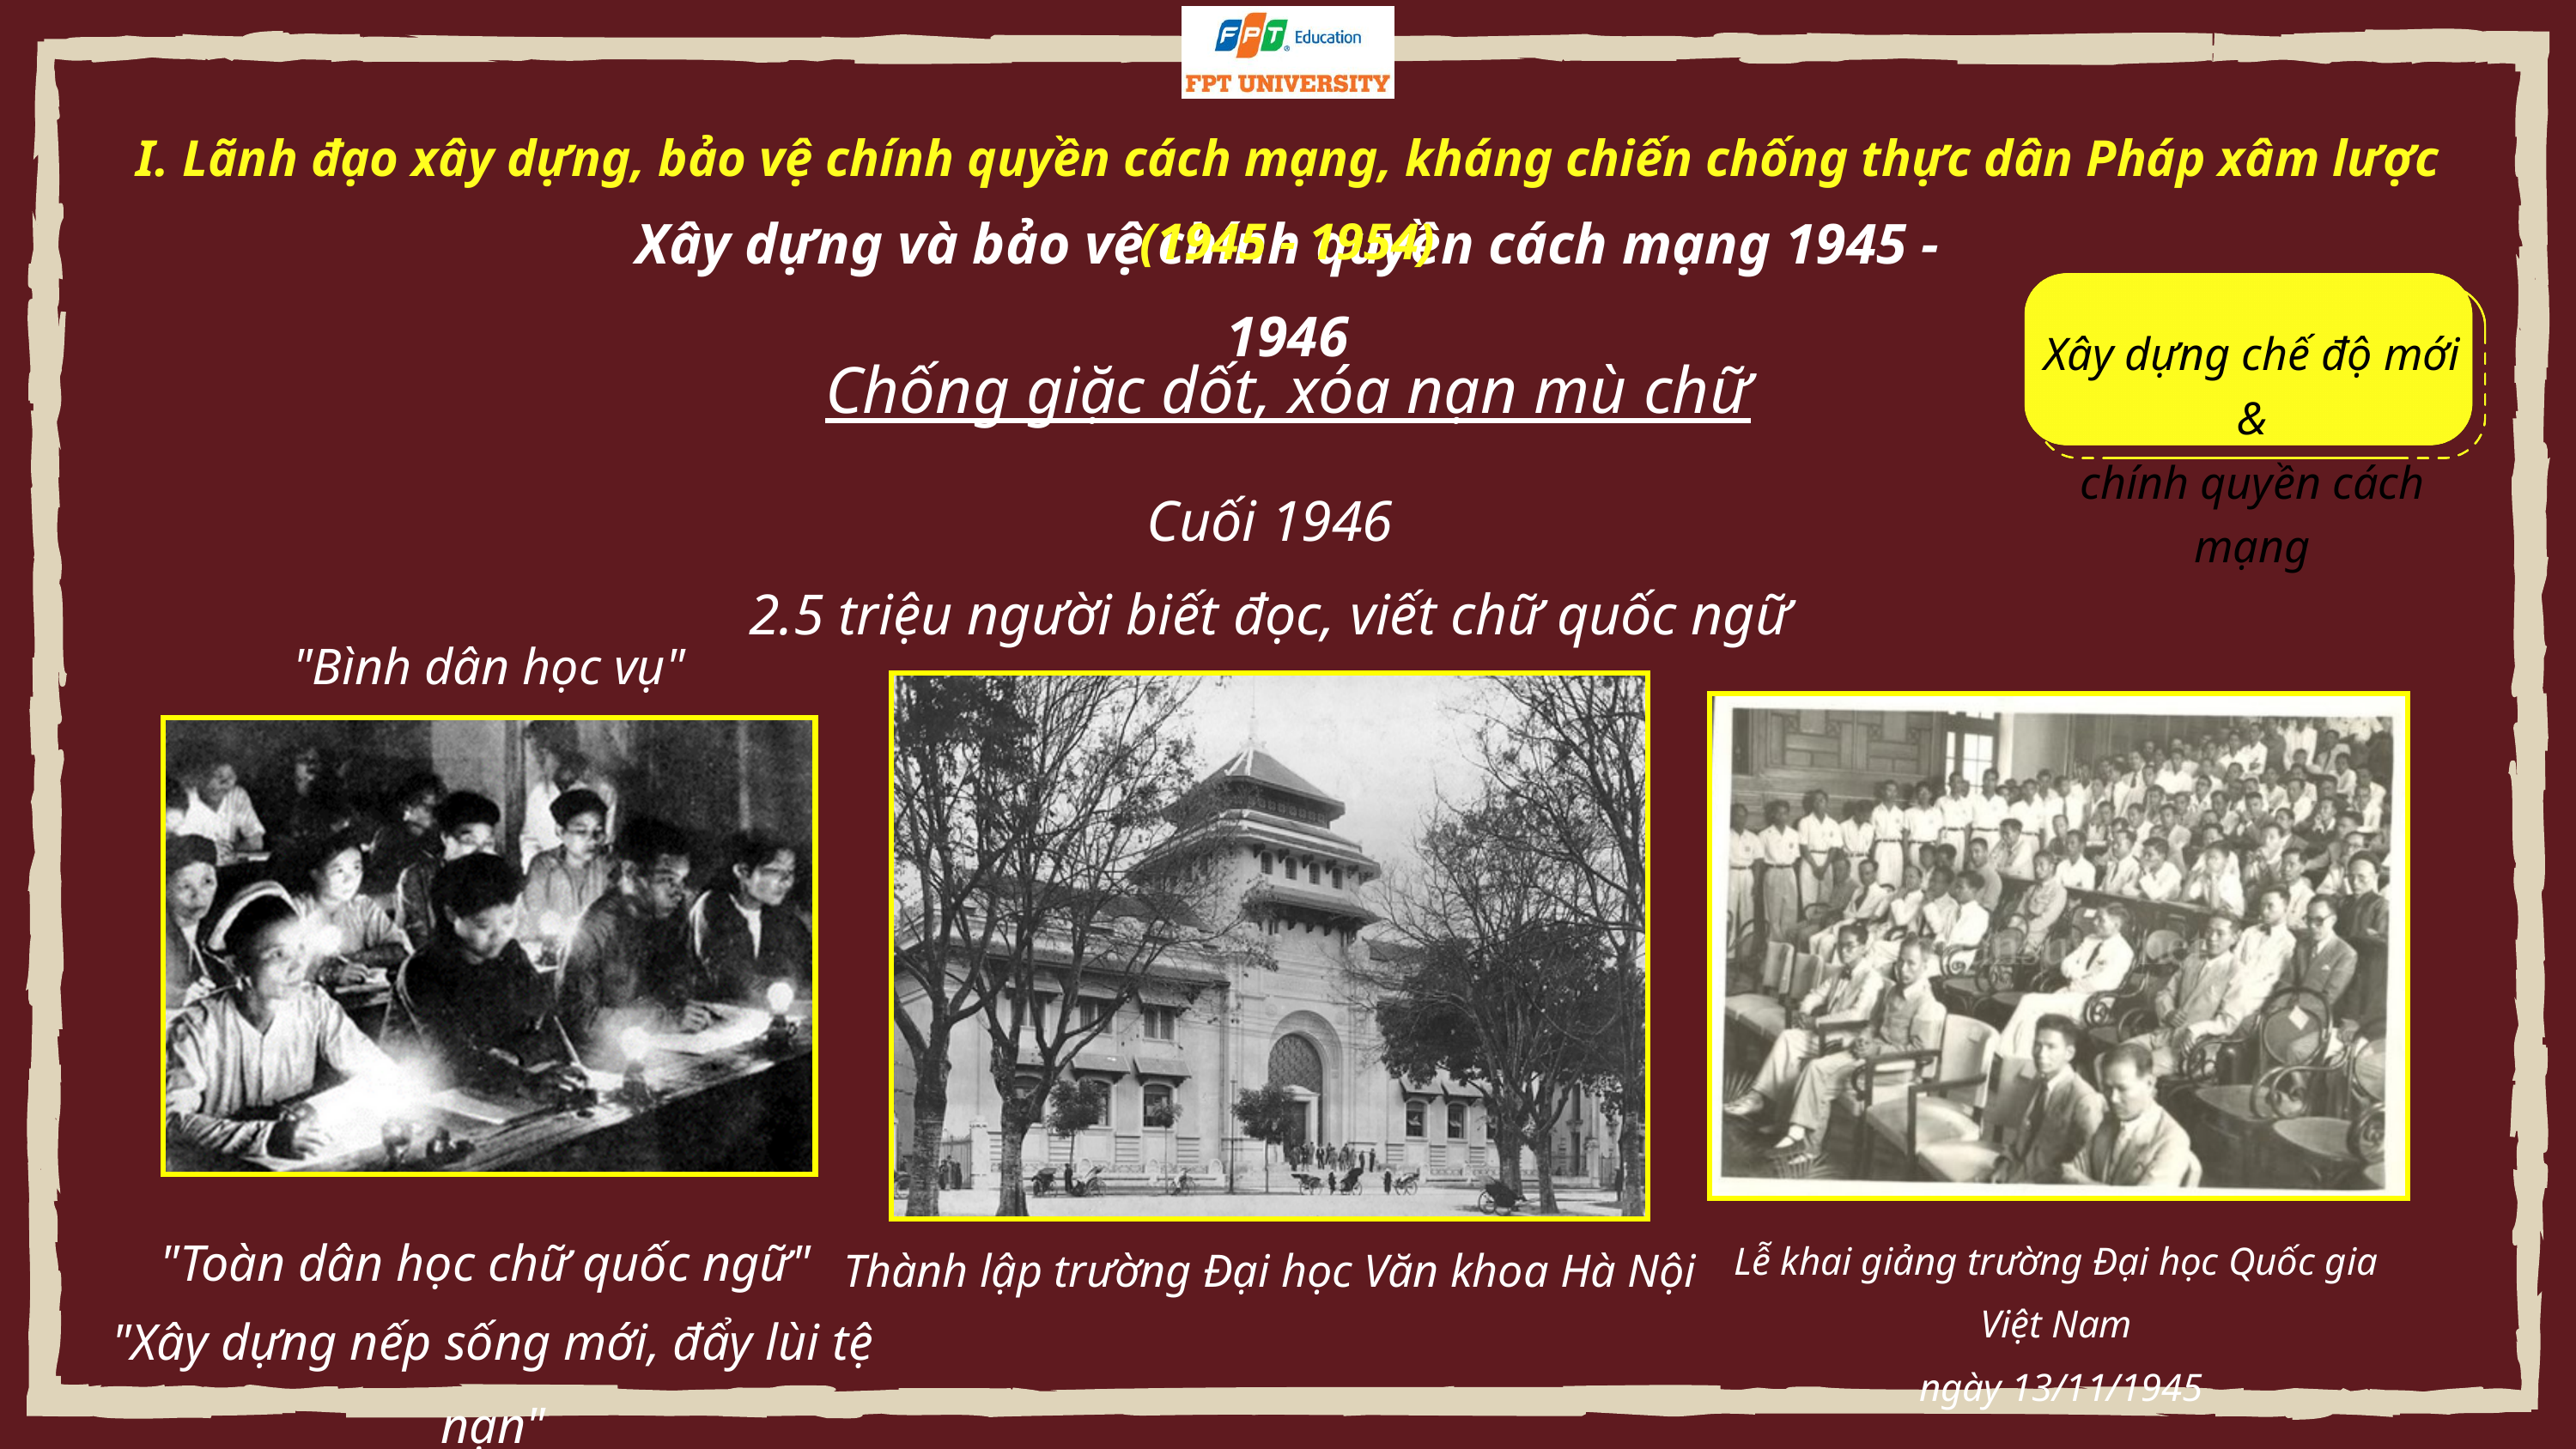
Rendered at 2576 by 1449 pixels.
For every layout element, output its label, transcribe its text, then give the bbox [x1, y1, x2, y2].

text_box Thành lập trường Đại học Văn khoa Hà Nội [795, 1221, 1744, 1296]
text_box [915, 28, 2550, 1420]
text_box "Toàn dân học chữ quốc ngữ" [63, 1208, 908, 1291]
text_box [1709, 693, 2409, 1199]
text_box Lễ khai giảng trường Đại học Quốc gia Việt Nam ngày 13/11/1945 [1709, 1219, 2403, 1409]
text_box [26, 31, 1182, 1417]
text_box Chống giặc dốt, xóa nạn mù chữ [781, 318, 1795, 427]
text_box Xây dựng và bảo vệ chính quyền cách mạng 1945 - 1946 [623, 270, 1953, 368]
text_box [2024, 272, 2487, 459]
text_box [162, 717, 816, 1175]
text_box "Xây dựng nếp sống mới, đẩy lùi tệ nạn" [70, 1287, 915, 1449]
text_box Cuối 1946 2.5 triệu người biết đọc, viết chữ quốc ngữ [738, 459, 1802, 646]
text_box "Bình dân học vụ" [283, 611, 695, 695]
text_box [1182, 6, 1394, 99]
text_box I. Lãnh đạo xây dựng, bảo vệ chính quyền cách mạng, kháng chiến chống thực dân Pháp xâm lược (1945 - 1954) [89, 103, 2487, 270]
text_box [891, 673, 1649, 1220]
